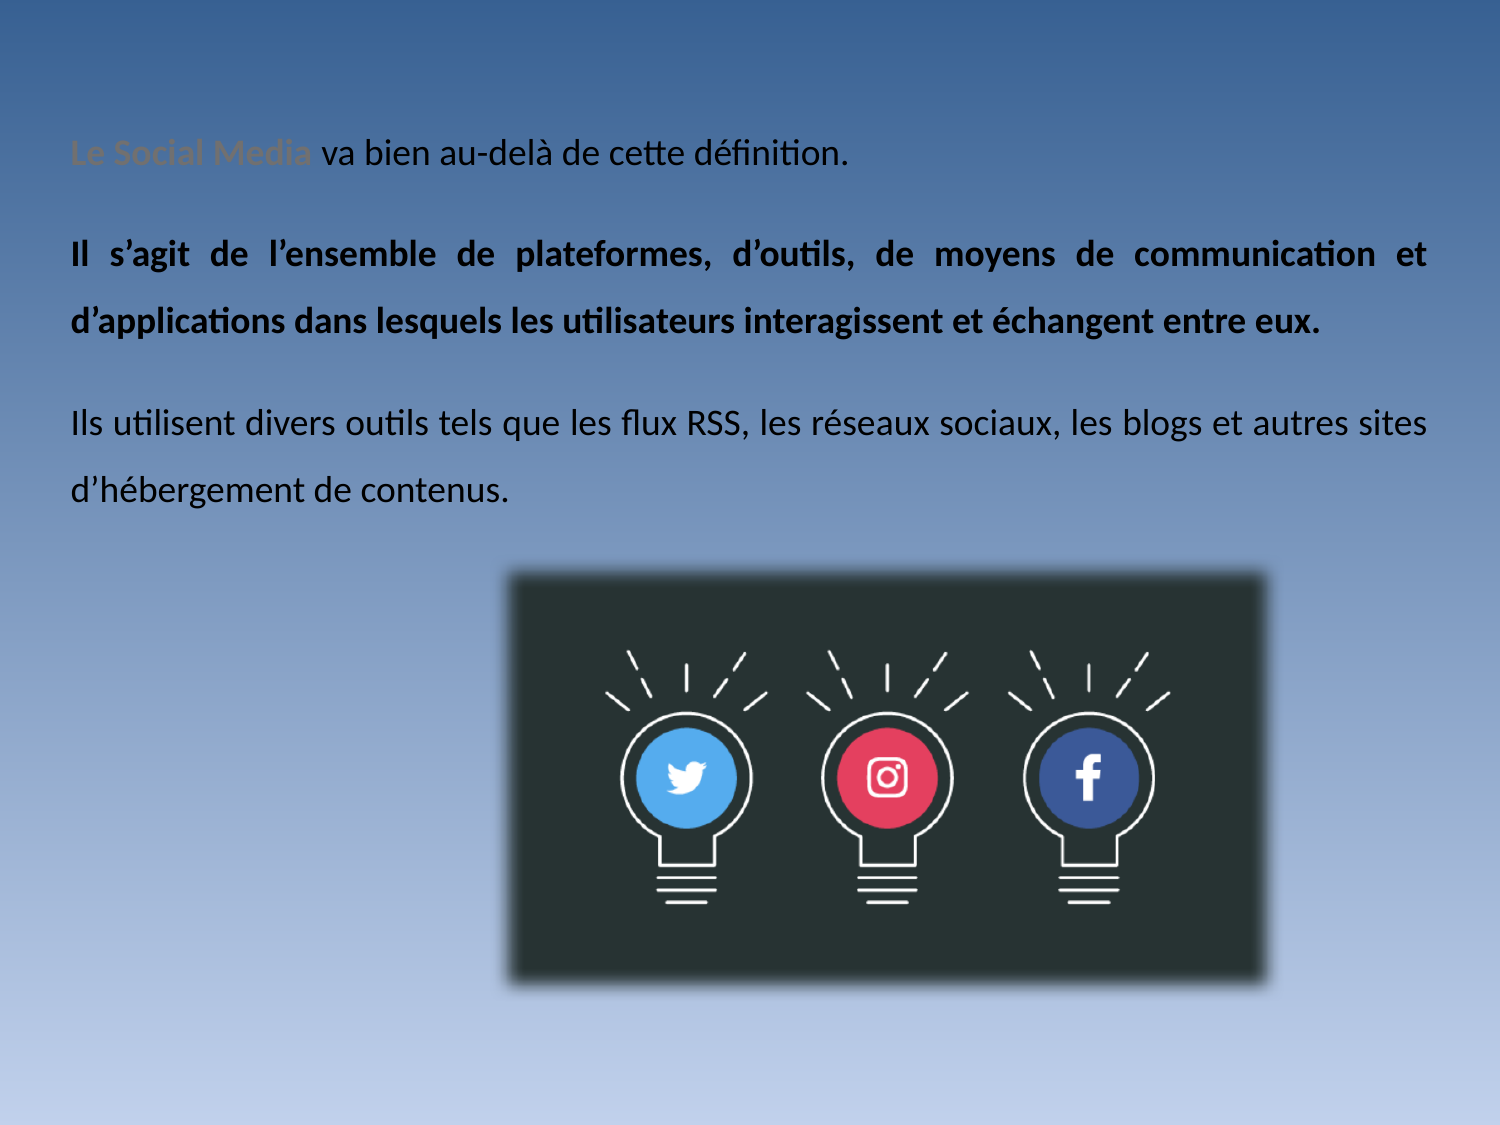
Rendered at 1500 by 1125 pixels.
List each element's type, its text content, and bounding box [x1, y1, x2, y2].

text_box Le Social Media va bien au-delà de cette définition. Il s’agit de l’ensemble de plateformes, d’outils, de moyens de communication et d’applications dans lesquels les utilisateurs interagissent et échangent entre eux. Ils utilisent divers outils tels que les flux RSS, les réseaux sociaux, les blogs et autres sites d’hébergement de contenus. [55, 97, 1444, 518]
picture [489, 553, 1284, 1002]
